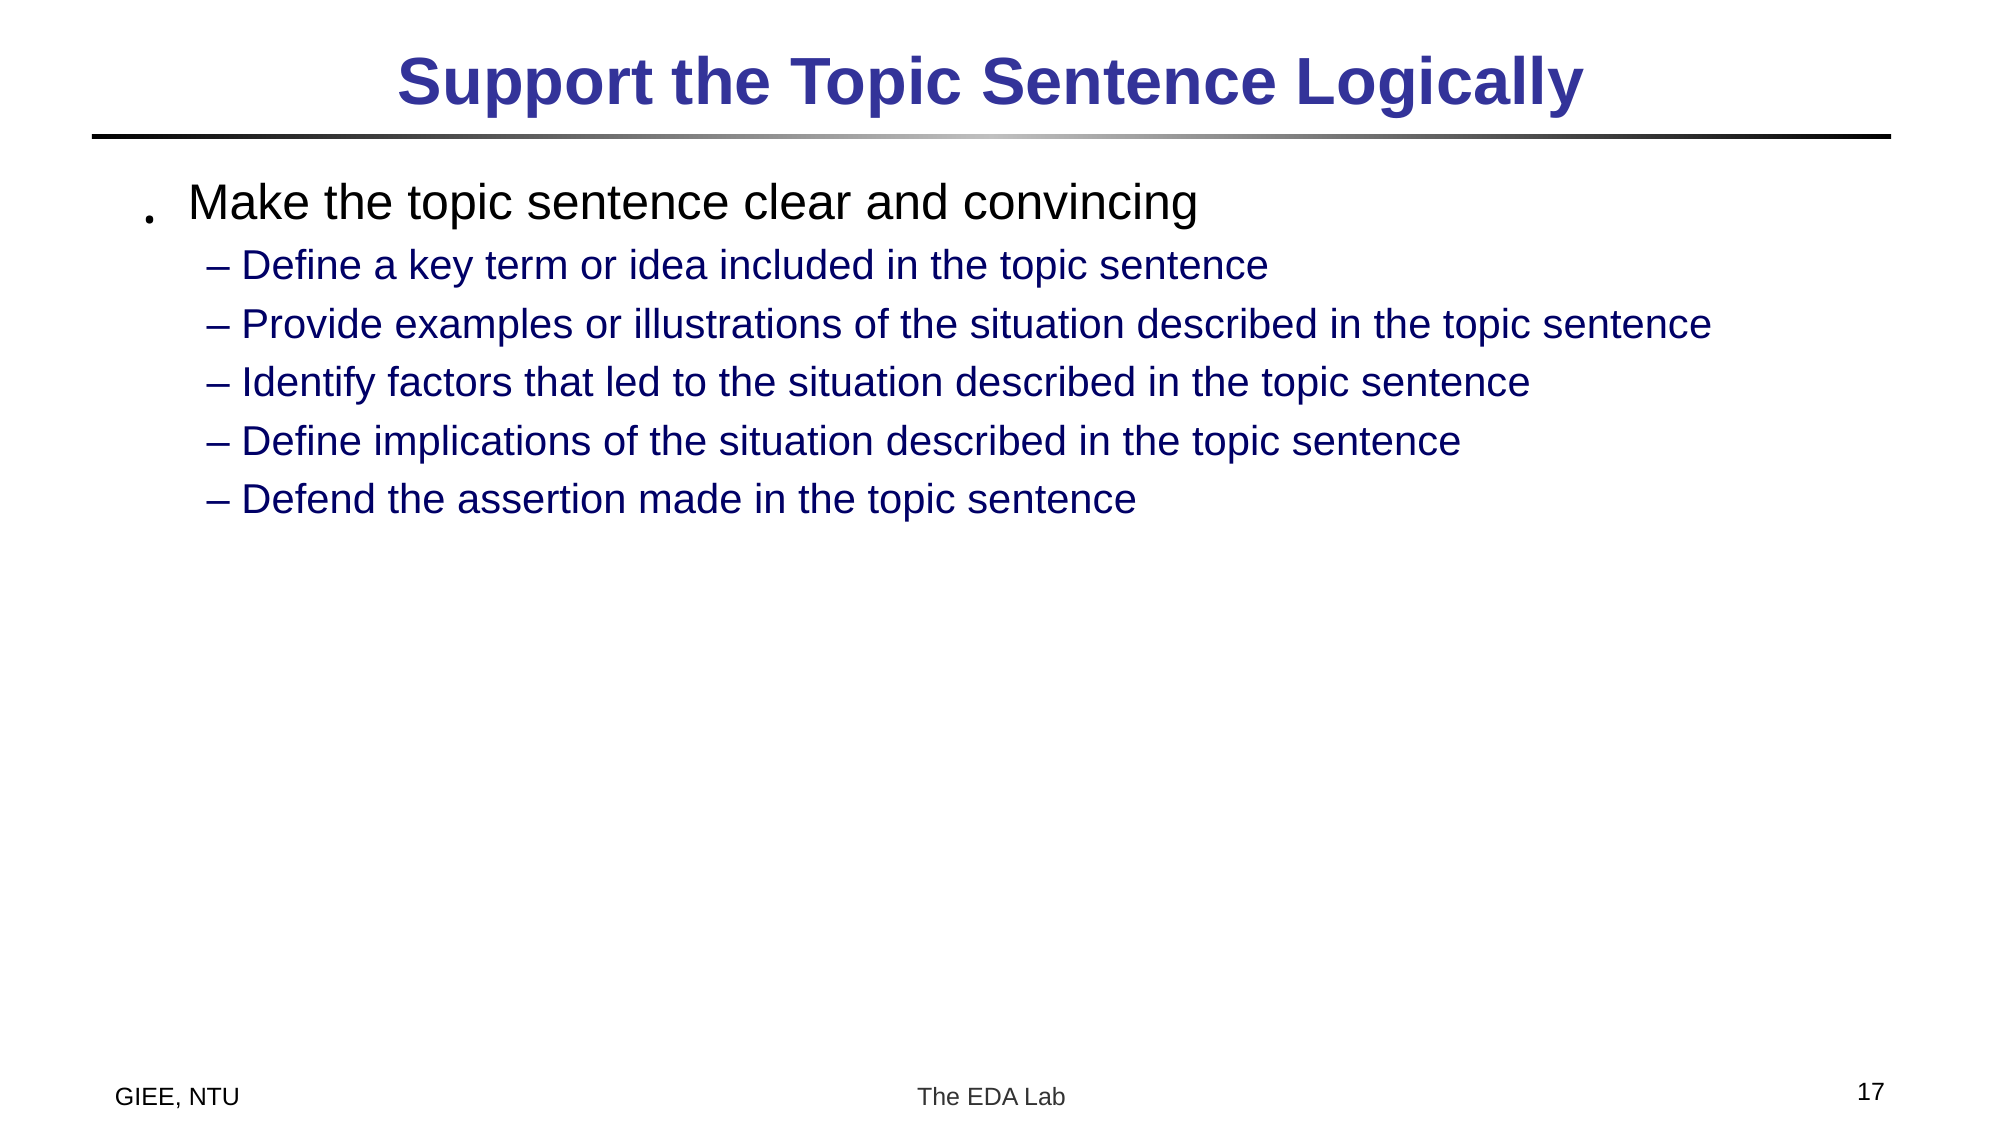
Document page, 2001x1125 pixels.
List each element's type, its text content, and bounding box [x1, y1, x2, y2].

text_box Support the Topic Sentence Logically [116, 12, 1867, 125]
slide_number 17 [1483, 1037, 1901, 1113]
list Make the topic sentence clear and convincing – Define a key term or idea included in the topic sentence – Provide examples or illustrations of the situation described in the topic sentence – Identify factors that led to the situation described in the topic sentence – Define implications of the situation described in the topic sentence – Defend the assertion made in the topic sentence [116, 162, 2000, 693]
slide_number GIEE, NTU [99, 1042, 517, 1118]
